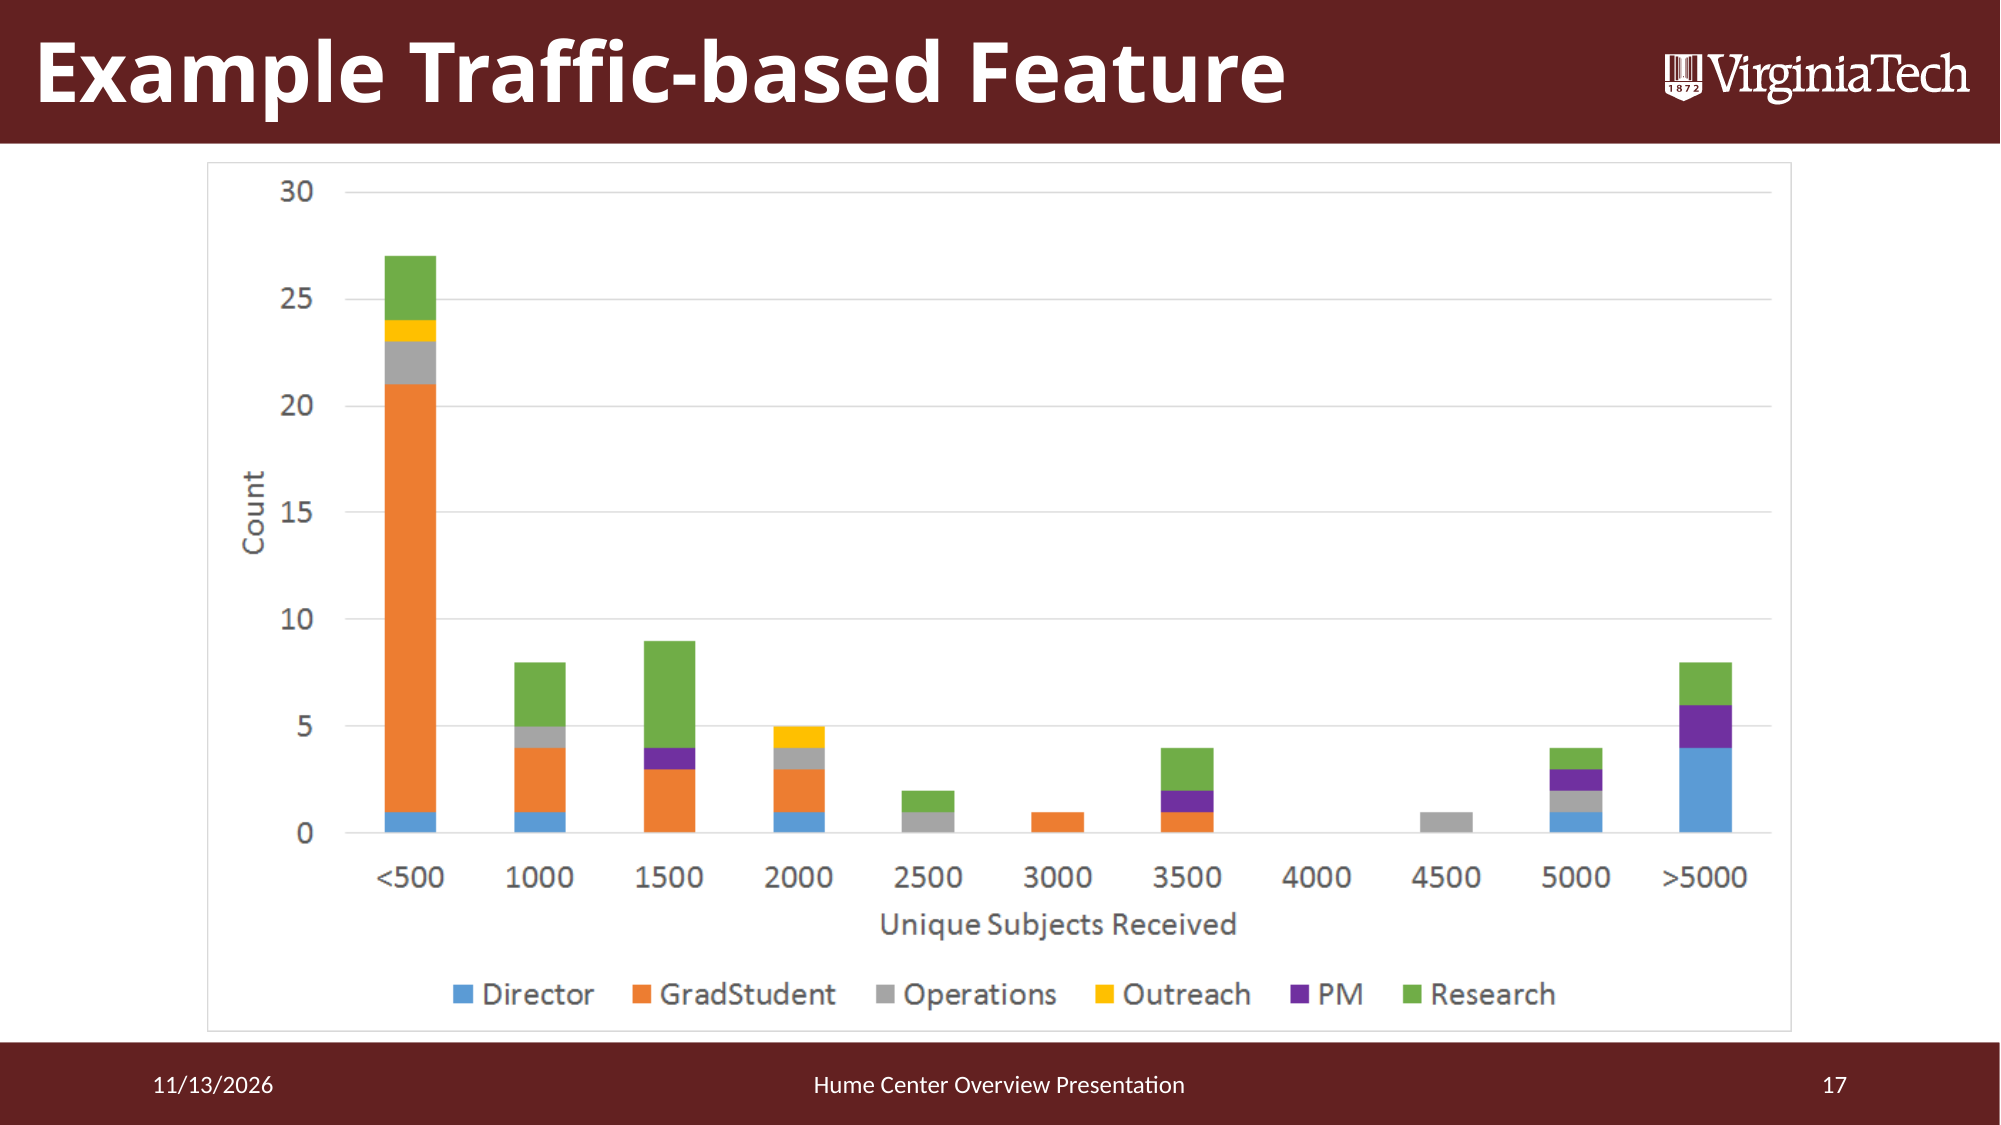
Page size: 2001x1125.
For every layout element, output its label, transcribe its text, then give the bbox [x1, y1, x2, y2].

slide_number 17 [1412, 1053, 1863, 1114]
picture [1665, 52, 1970, 105]
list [207, 162, 1792, 1032]
title Example Traffic-based Feature [18, 19, 1650, 133]
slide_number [137, 1053, 588, 1114]
footer Hume Center Overview Presentation [662, 1053, 1338, 1114]
